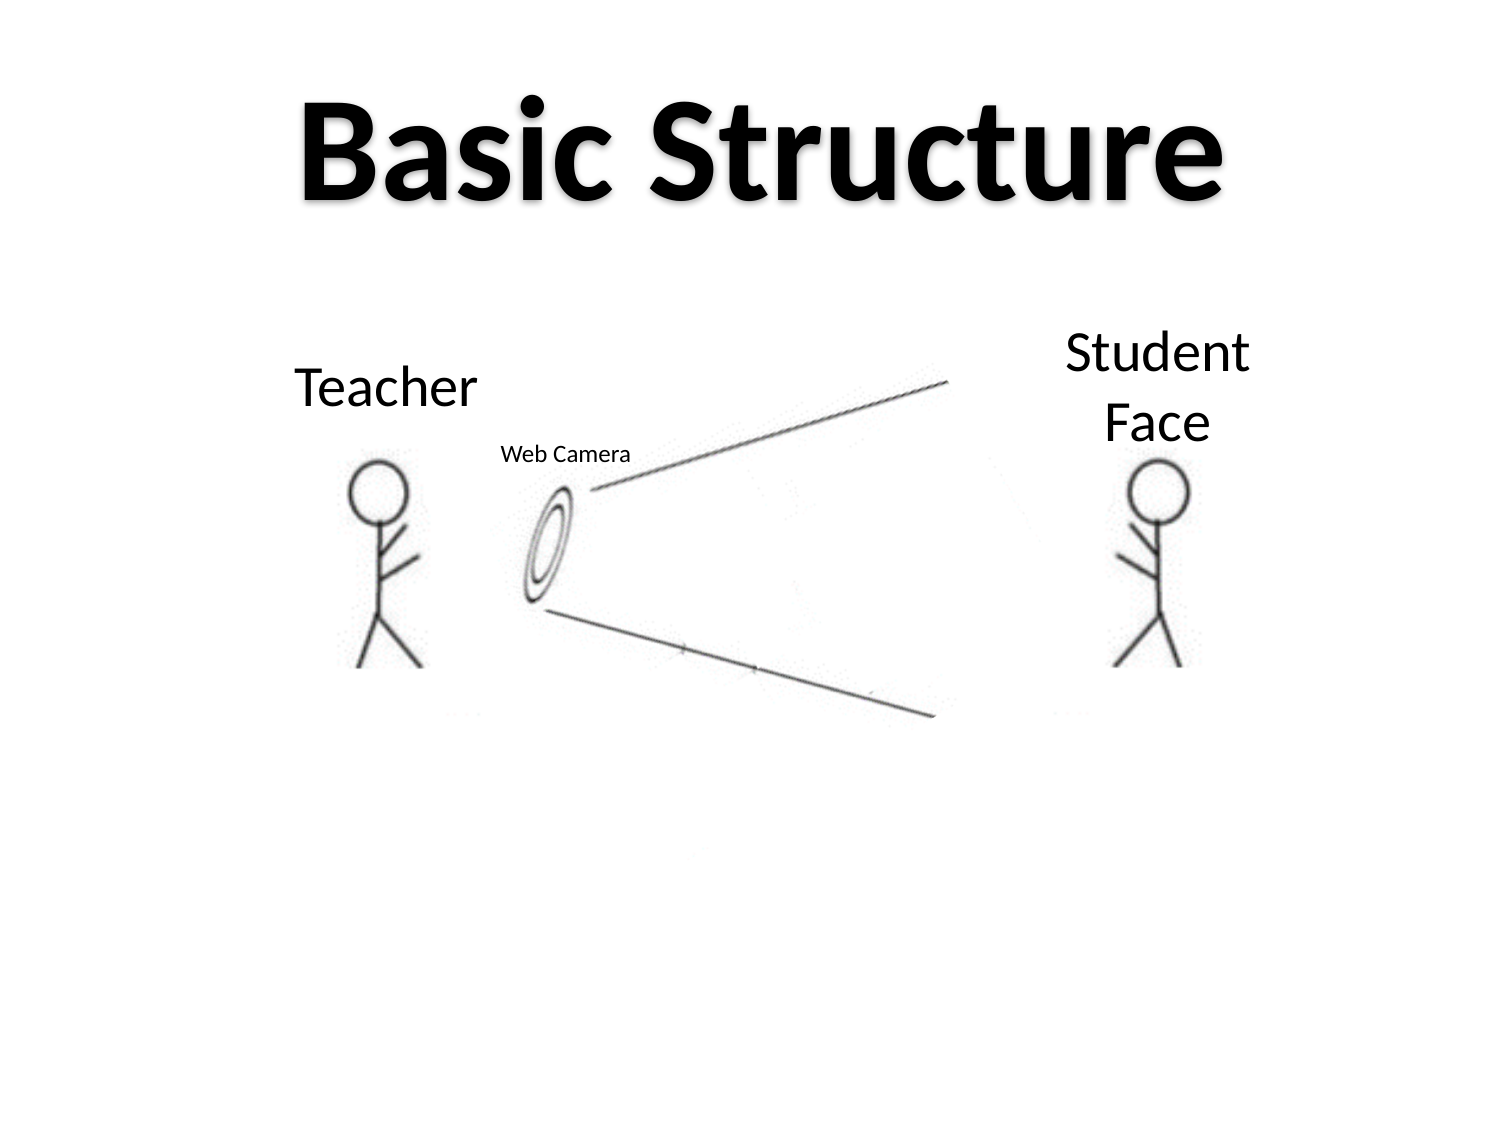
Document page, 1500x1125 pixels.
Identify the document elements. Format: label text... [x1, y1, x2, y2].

text_box Web Camera [494, 429, 524, 475]
text_box Basic Structure [241, 42, 1282, 238]
picture [312, 268, 1229, 871]
text_box Student Face [1016, 305, 1300, 461]
text_box Teacher [212, 340, 562, 426]
